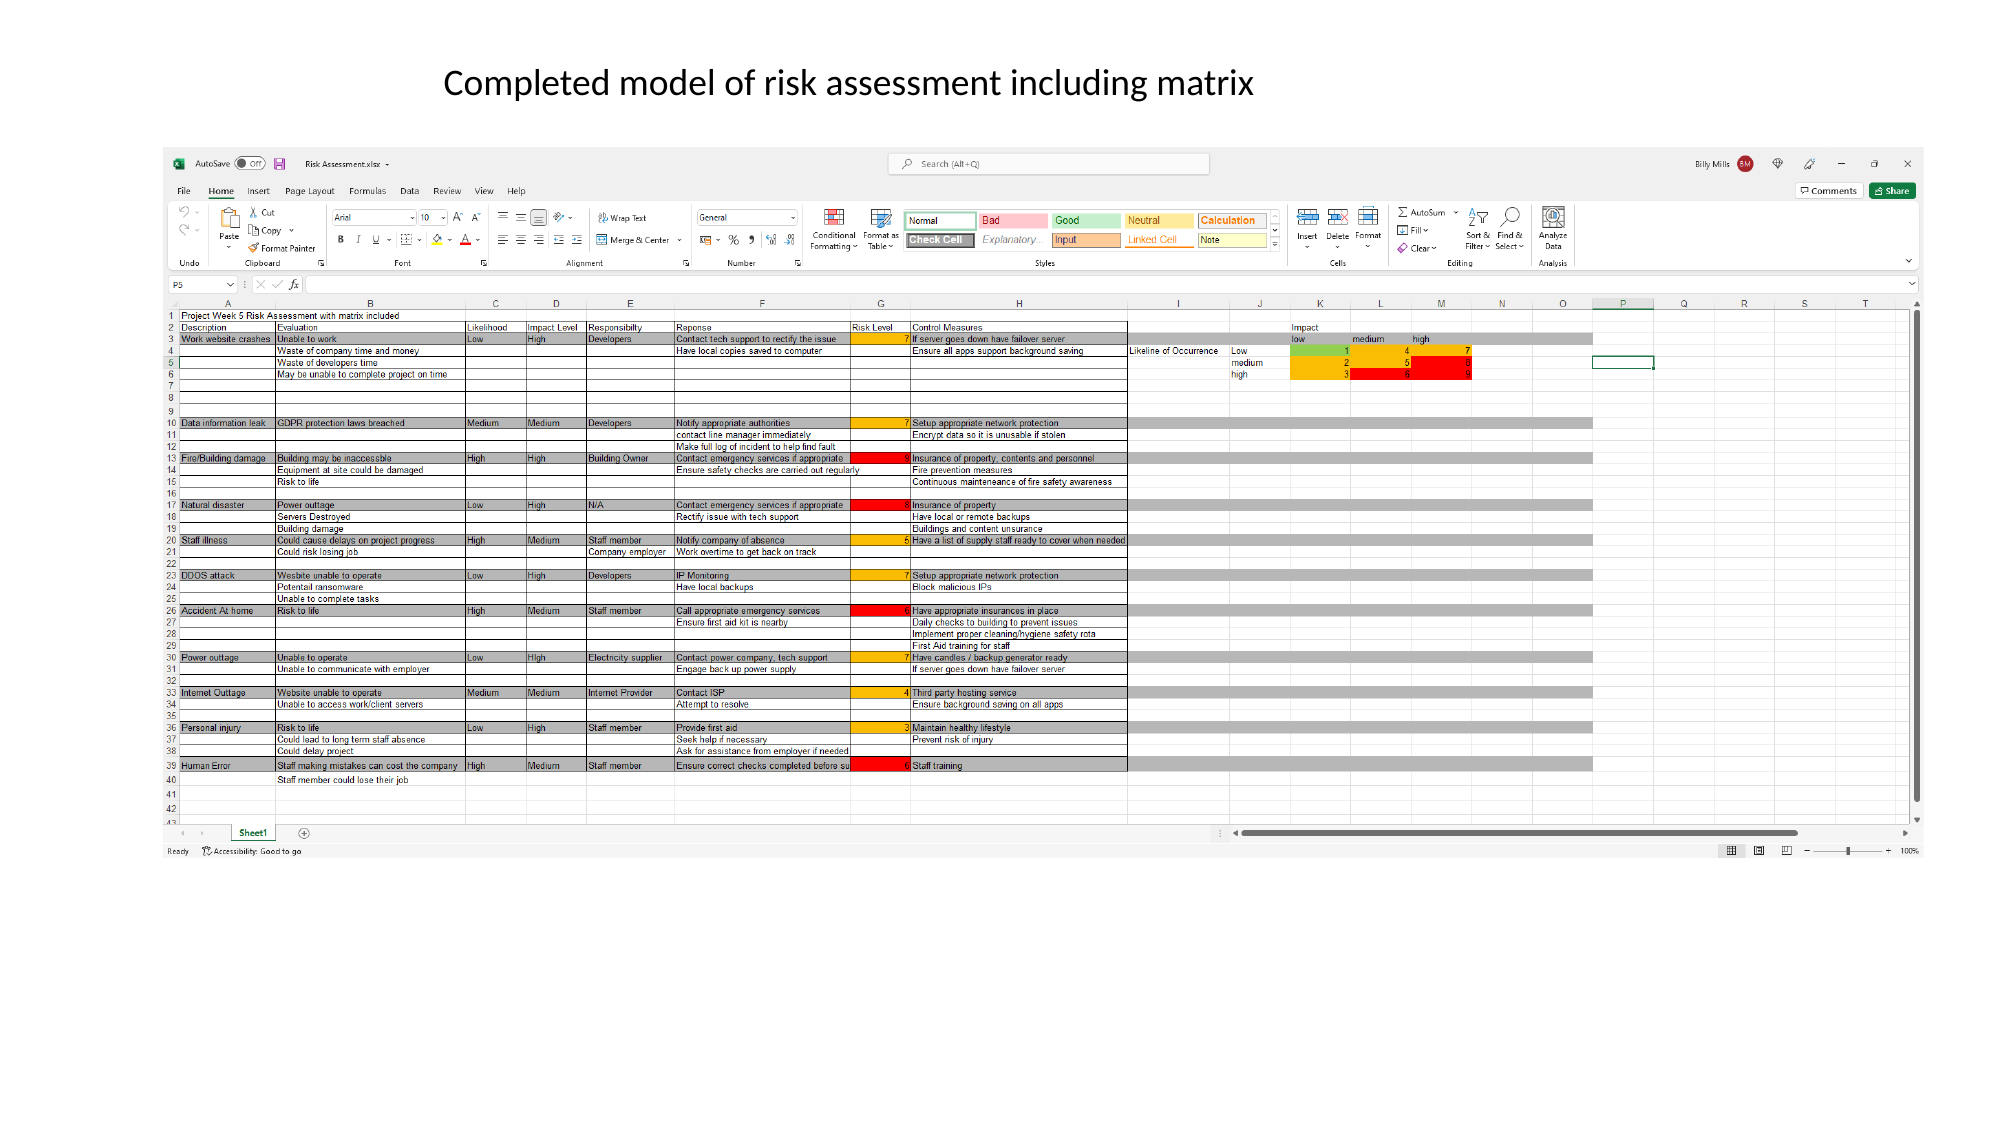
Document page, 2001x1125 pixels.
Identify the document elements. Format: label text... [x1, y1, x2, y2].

text_box Completed model of risk assessment including matrix [428, 50, 1452, 111]
picture [162, 147, 1924, 858]
